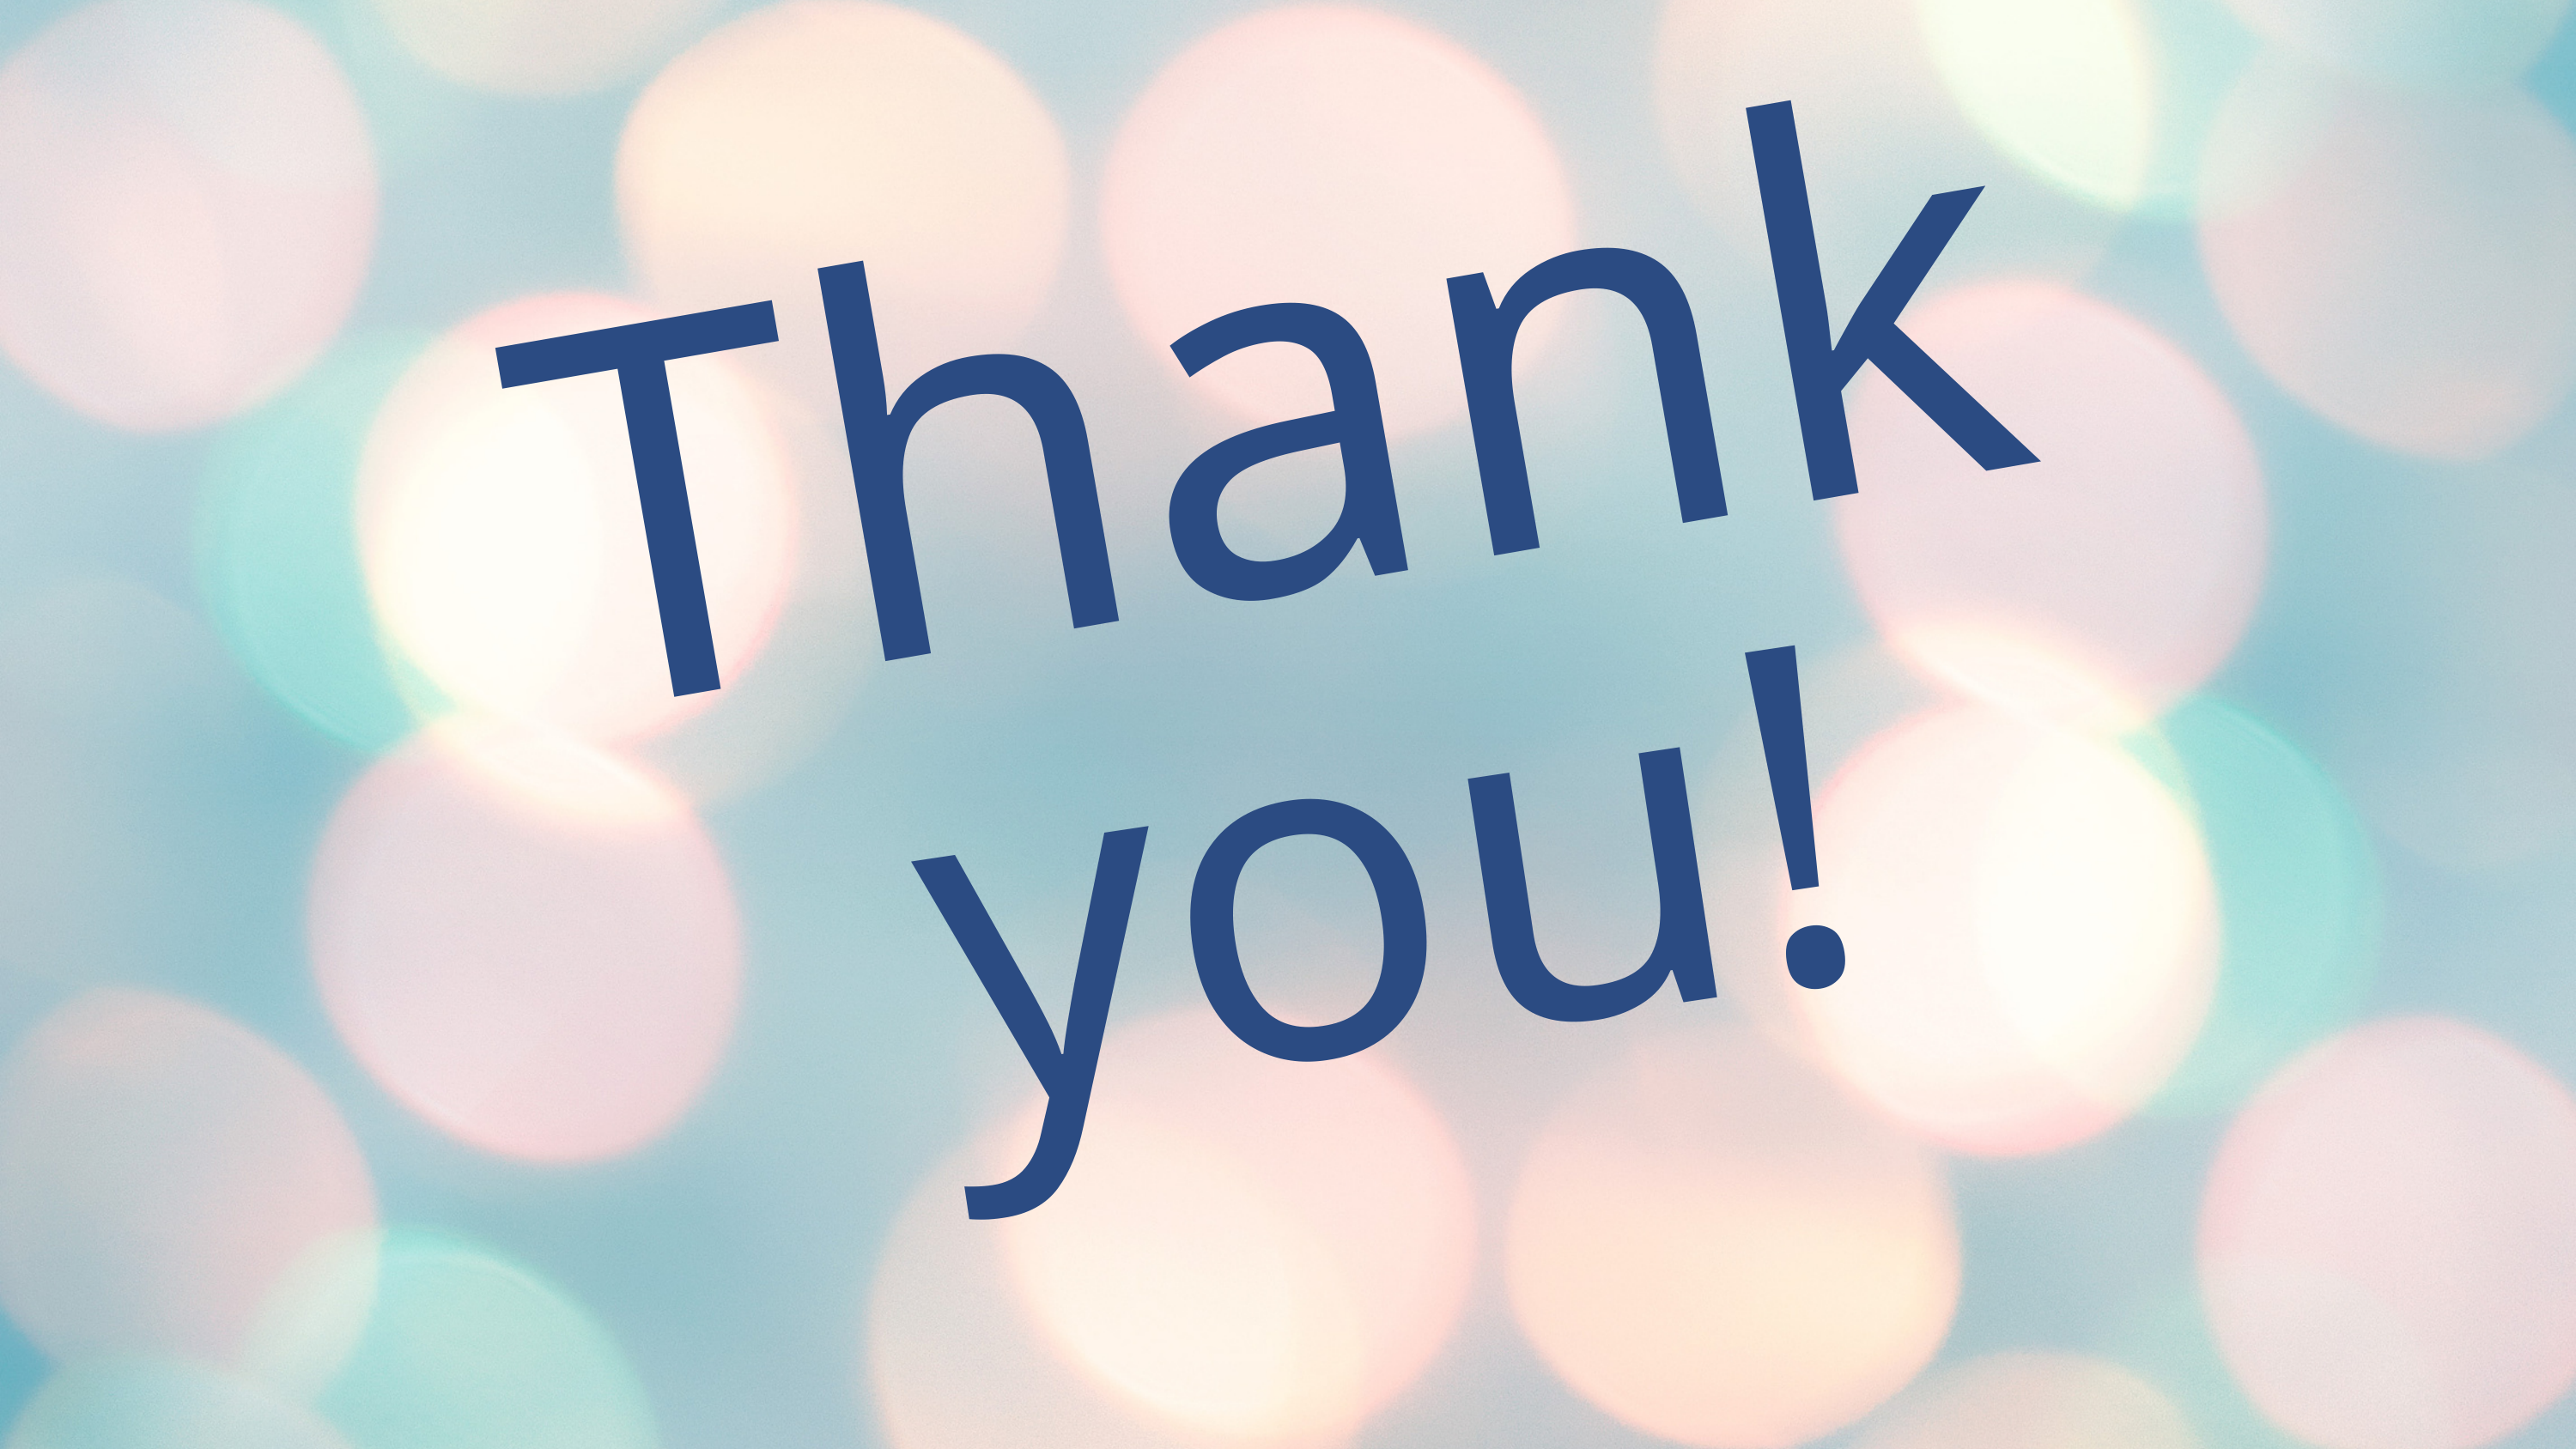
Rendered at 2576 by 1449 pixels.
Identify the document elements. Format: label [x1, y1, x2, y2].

picture [0, 0, 2576, 1449]
text_box [292, 0, 2284, 1304]
